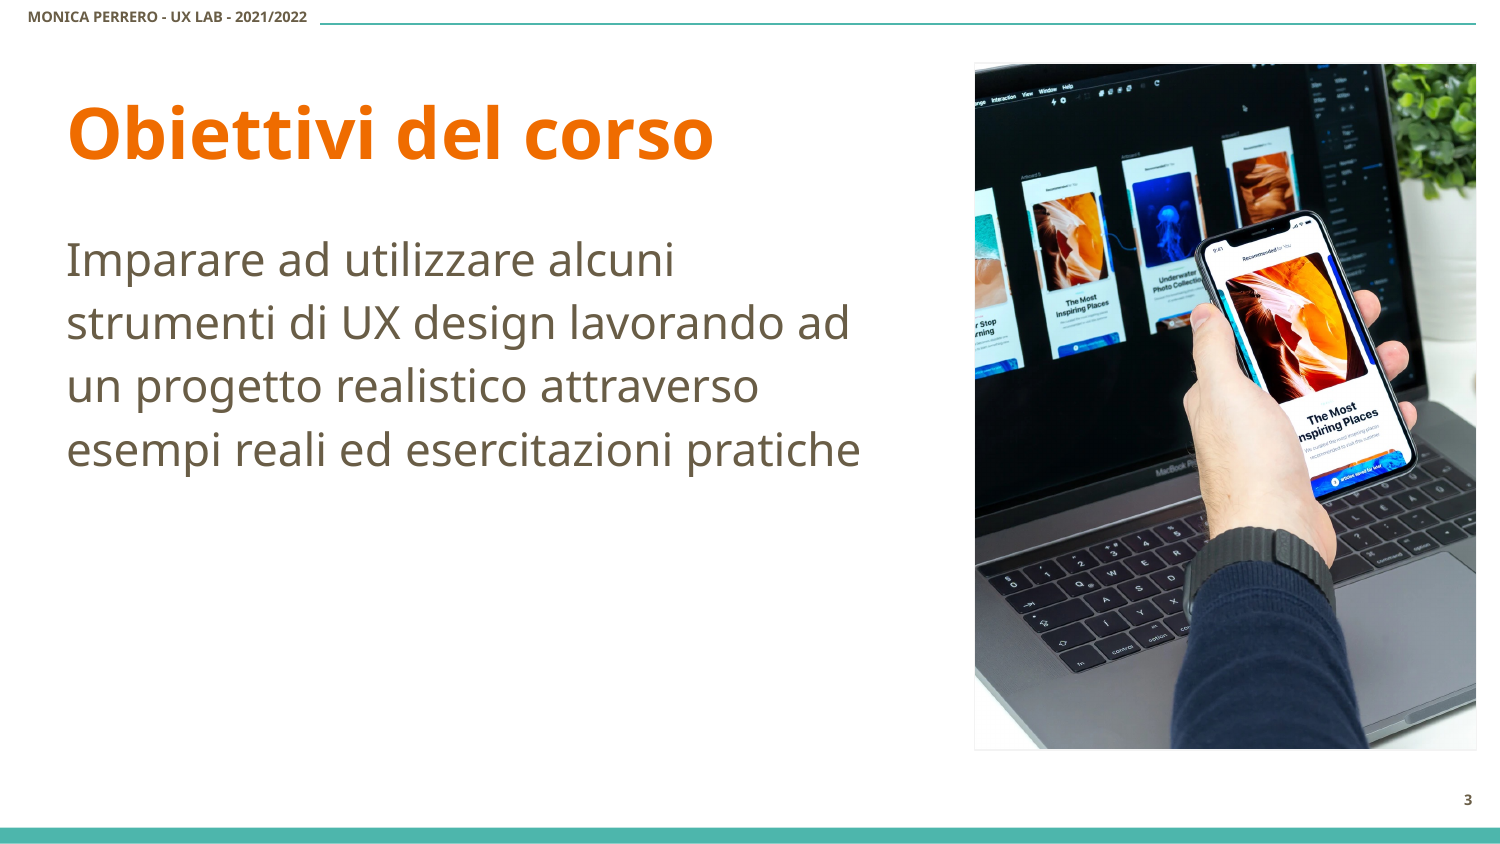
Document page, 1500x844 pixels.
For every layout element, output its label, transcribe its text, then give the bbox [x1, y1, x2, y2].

picture [974, 63, 1477, 750]
title Obiettivi del corso [51, 72, 907, 189]
slide_number ‹#› [1397, 768, 1488, 834]
list Imparare ad utilizzare alcuni strumenti di UX design lavorando ad un progetto realistico attraverso esempi reali ed esercitazioni pratiche [51, 207, 907, 750]
